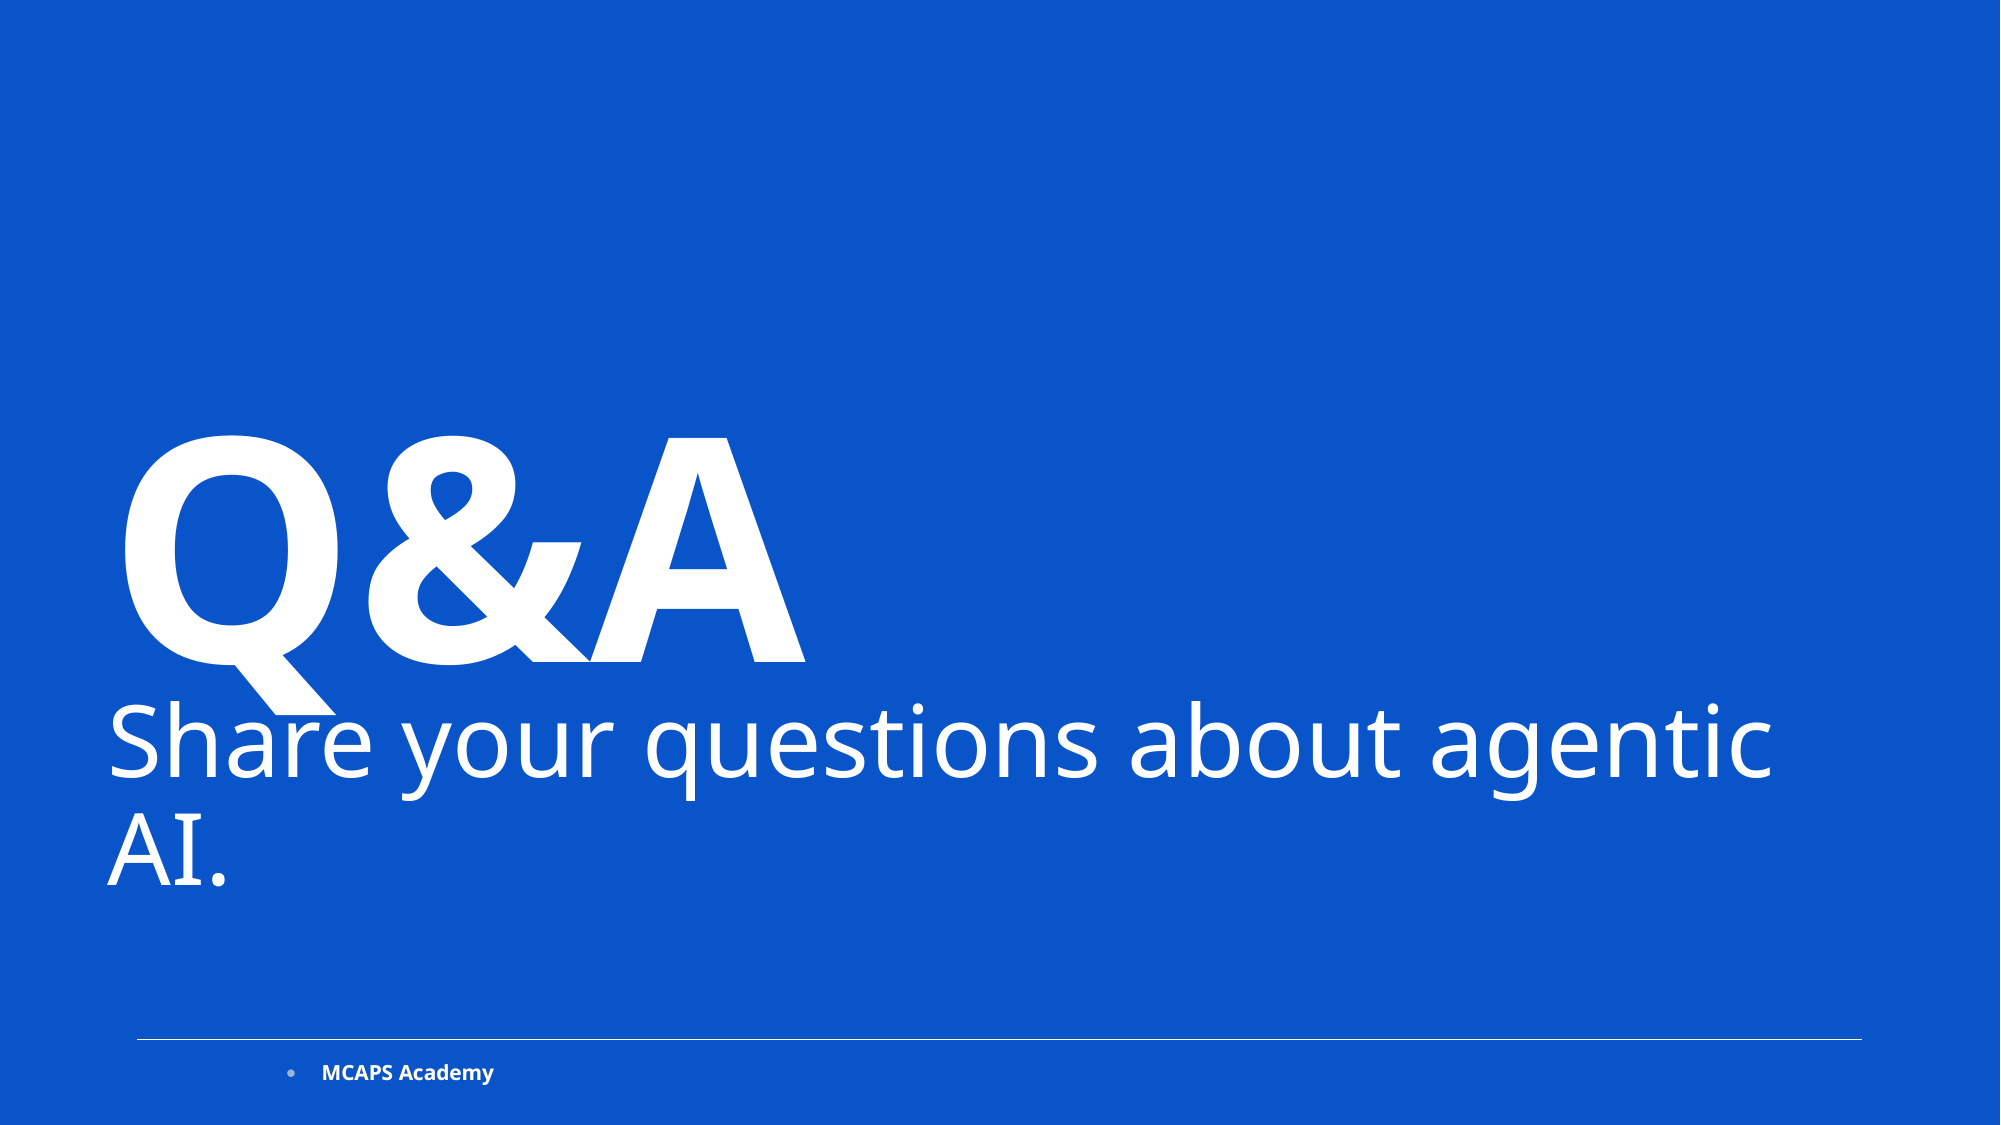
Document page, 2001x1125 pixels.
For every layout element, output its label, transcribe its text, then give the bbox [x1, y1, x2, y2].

title Q&A [107, 392, 1814, 691]
list Share your questions about agentic AI. [107, 691, 1814, 801]
